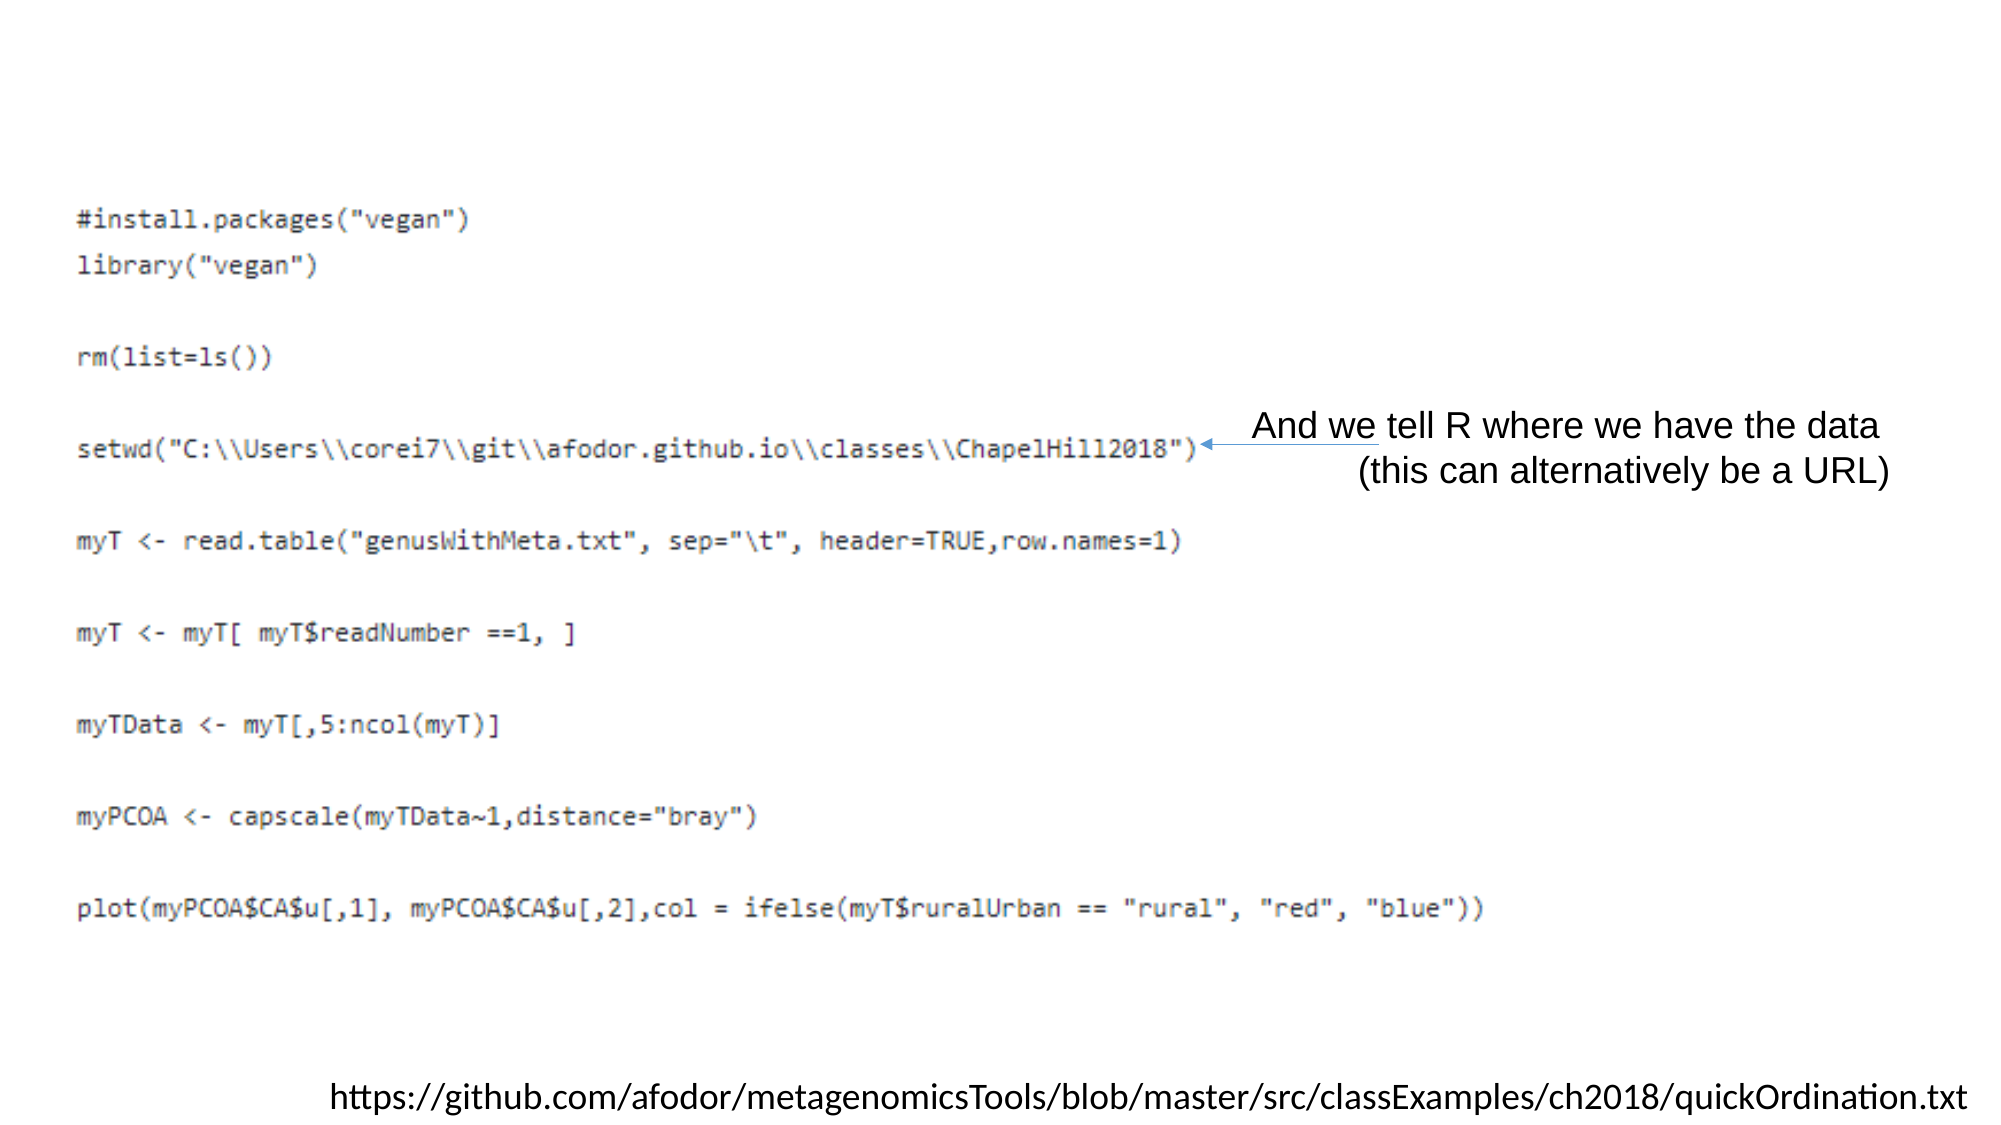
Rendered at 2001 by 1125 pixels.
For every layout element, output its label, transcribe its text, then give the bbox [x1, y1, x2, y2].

text_box And we tell R where we have the data (this can alternatively be a URL) [1563, 393, 1906, 499]
picture [52, 169, 1563, 929]
text_box https://github.com/afodor/metagenomicsTools/blob/master/src/classExamples/ch2018/quickOrdination.txt [314, 1064, 2000, 1125]
